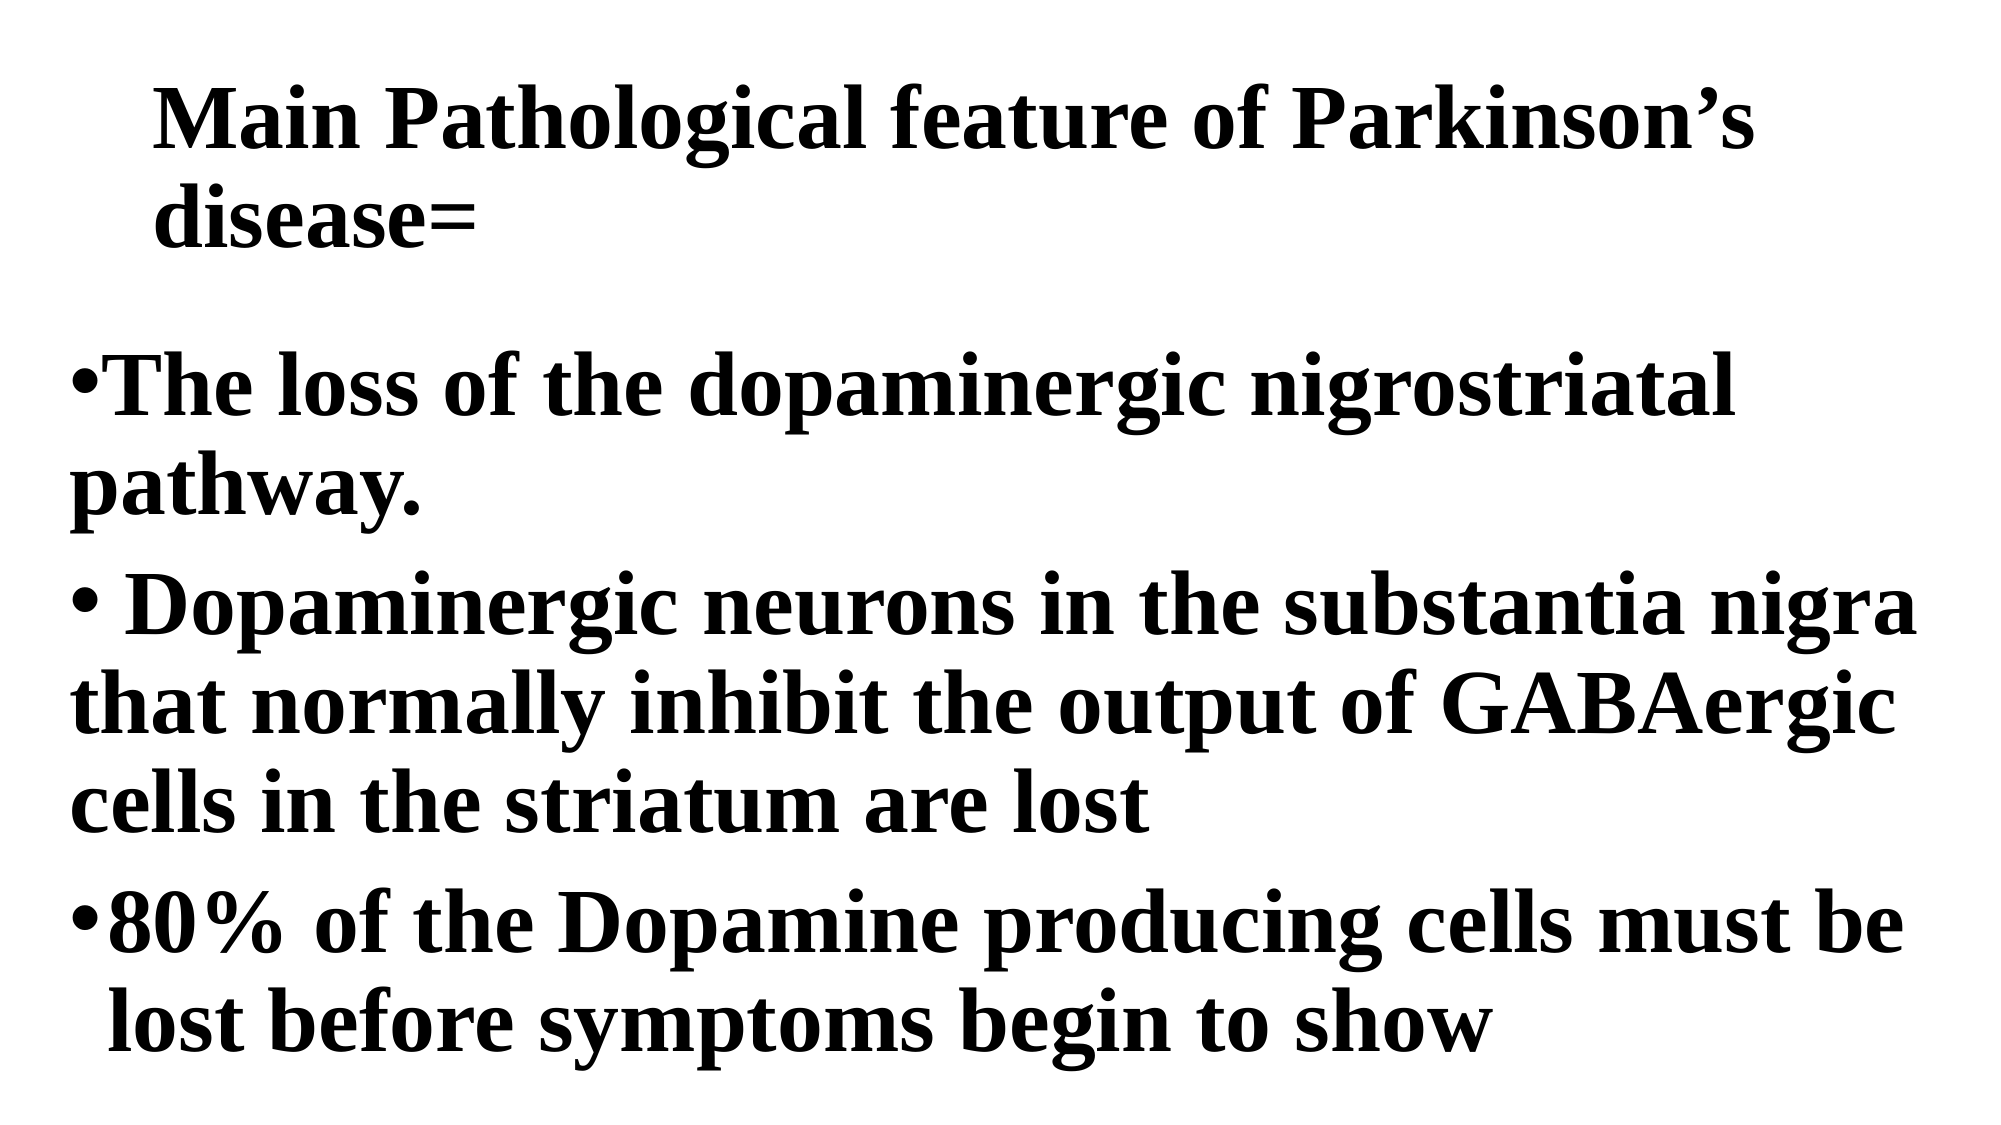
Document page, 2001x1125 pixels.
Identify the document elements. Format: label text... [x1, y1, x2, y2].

list The loss of the dopaminergic nigrostriatal pathway. Dopaminergic neurons in the substantia nigra that normally inhibit the output of GABAergic cells in the striatum are lost 80% of the Dopamine producing cells must be lost before symptoms begin to show [54, 237, 2000, 1125]
title Main Pathological feature of Parkinson’s disease= [137, 59, 1947, 237]
